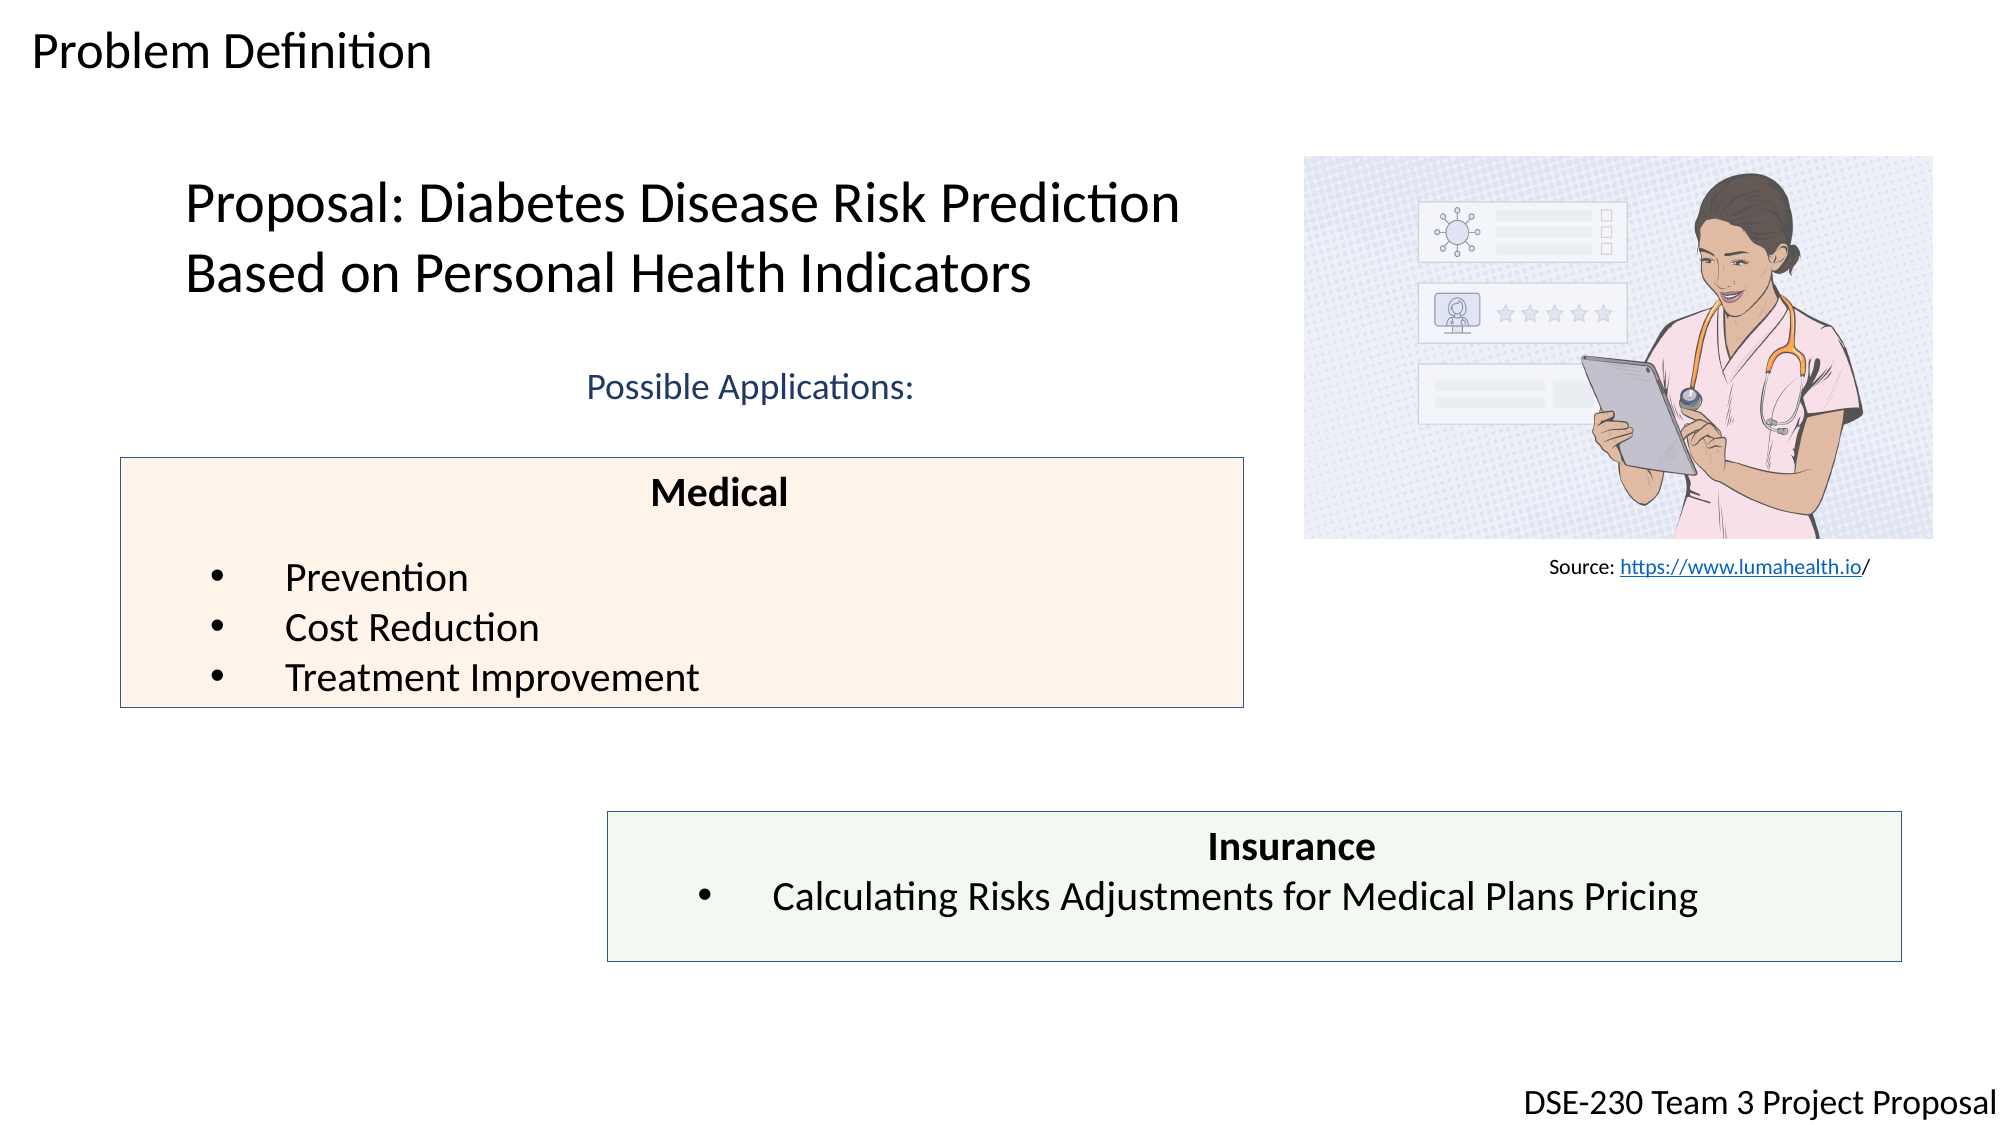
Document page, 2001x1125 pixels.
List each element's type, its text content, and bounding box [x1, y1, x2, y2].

text_box Insurance Calculating Risks Adjustments for Medical Plans Pricing [607, 811, 1902, 962]
text_box Medical Prevention Cost Reduction Treatment Improvement [120, 457, 1244, 708]
title Problem Definition [16, 12, 452, 91]
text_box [1304, 156, 1933, 587]
text_box Proposal: Diabetes Disease Risk Prediction Based on Personal Health Indicators [95, 156, 1208, 312]
text_box Possible Applications: [496, 355, 963, 415]
text_box DSE-230 Team 3 Project Proposal [1509, 1063, 2000, 1125]
